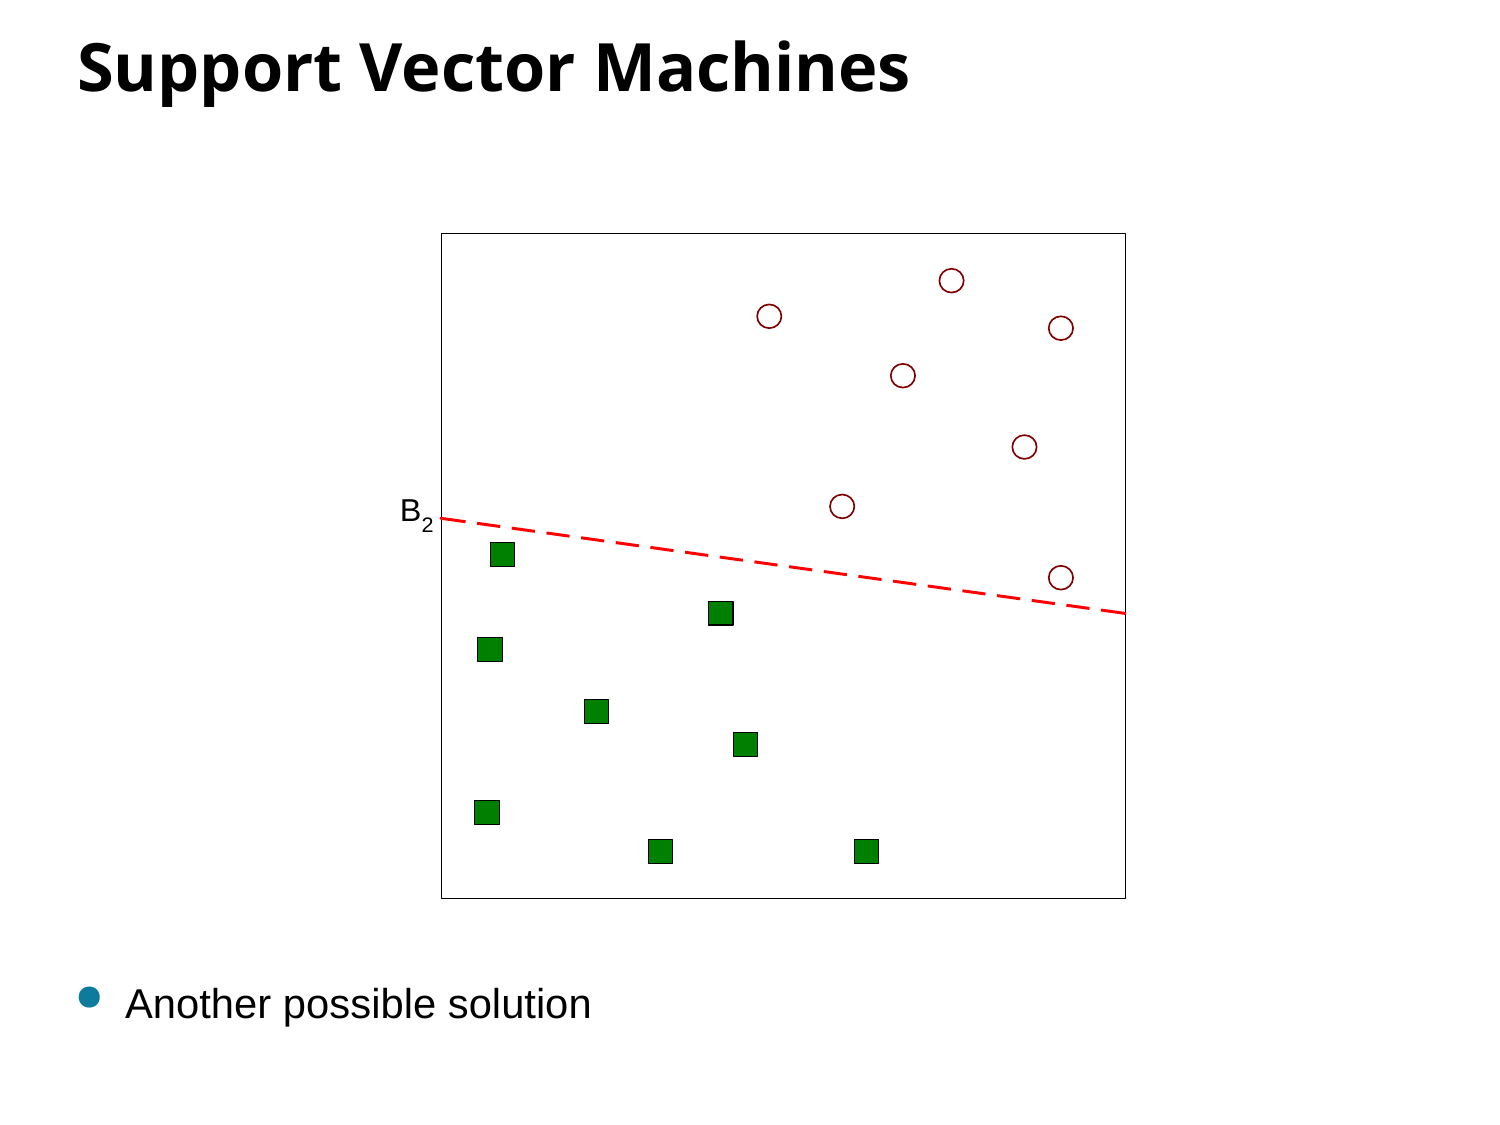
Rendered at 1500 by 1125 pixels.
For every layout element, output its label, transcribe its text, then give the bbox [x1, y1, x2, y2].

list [387, 194, 1188, 950]
title Support Vector Machines [62, 24, 1421, 113]
list Another possible solution [62, 975, 1463, 1038]
